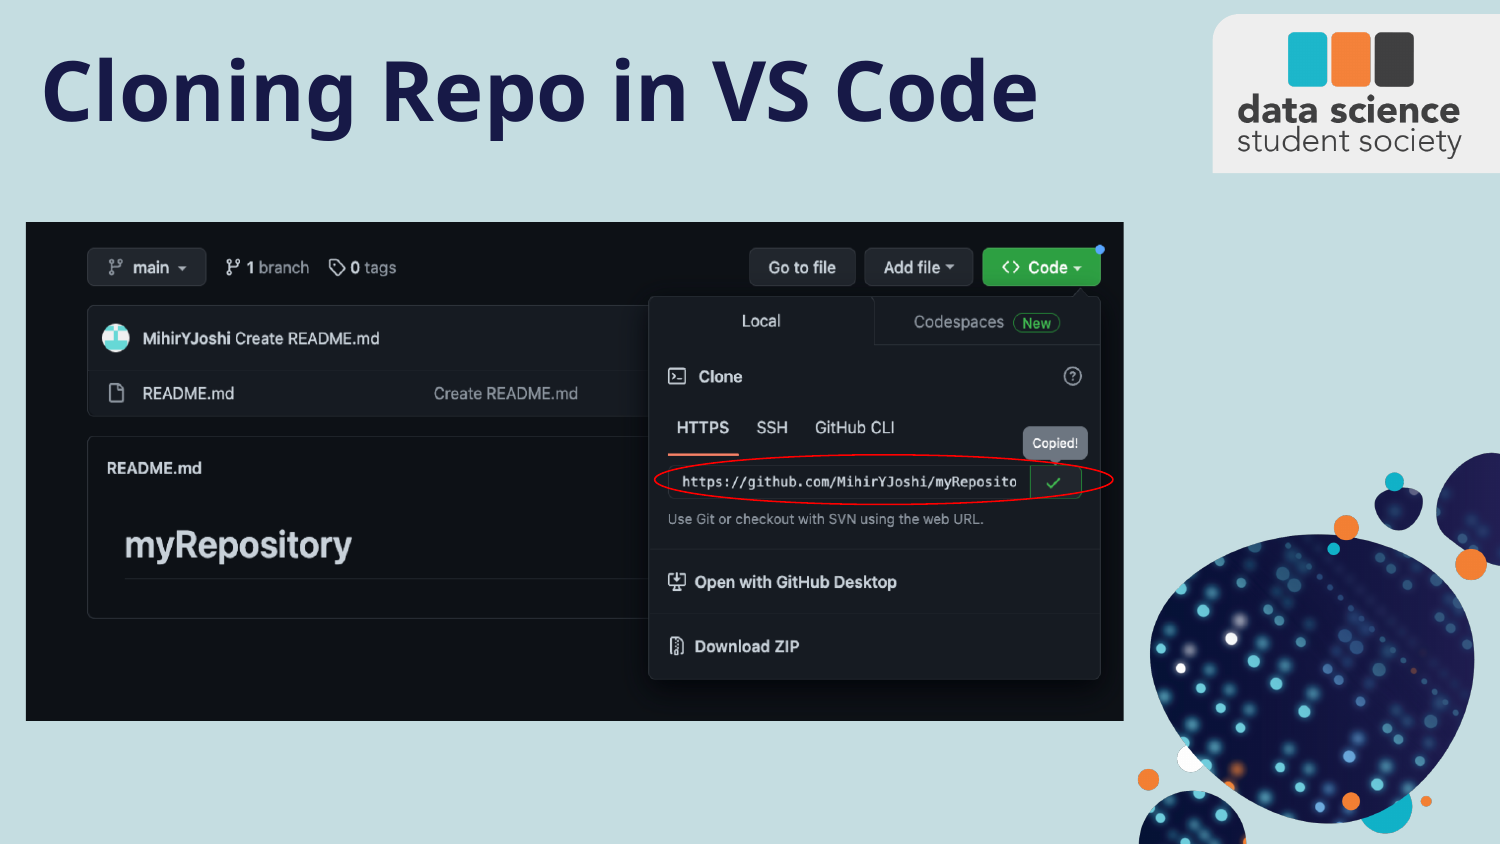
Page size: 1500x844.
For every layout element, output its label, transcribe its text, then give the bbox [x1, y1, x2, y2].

picture [1230, 23, 1472, 164]
picture [25, 222, 1500, 844]
text_box [1212, 14, 1500, 174]
text_box Cloning Repo in VS Code [25, 23, 1180, 154]
